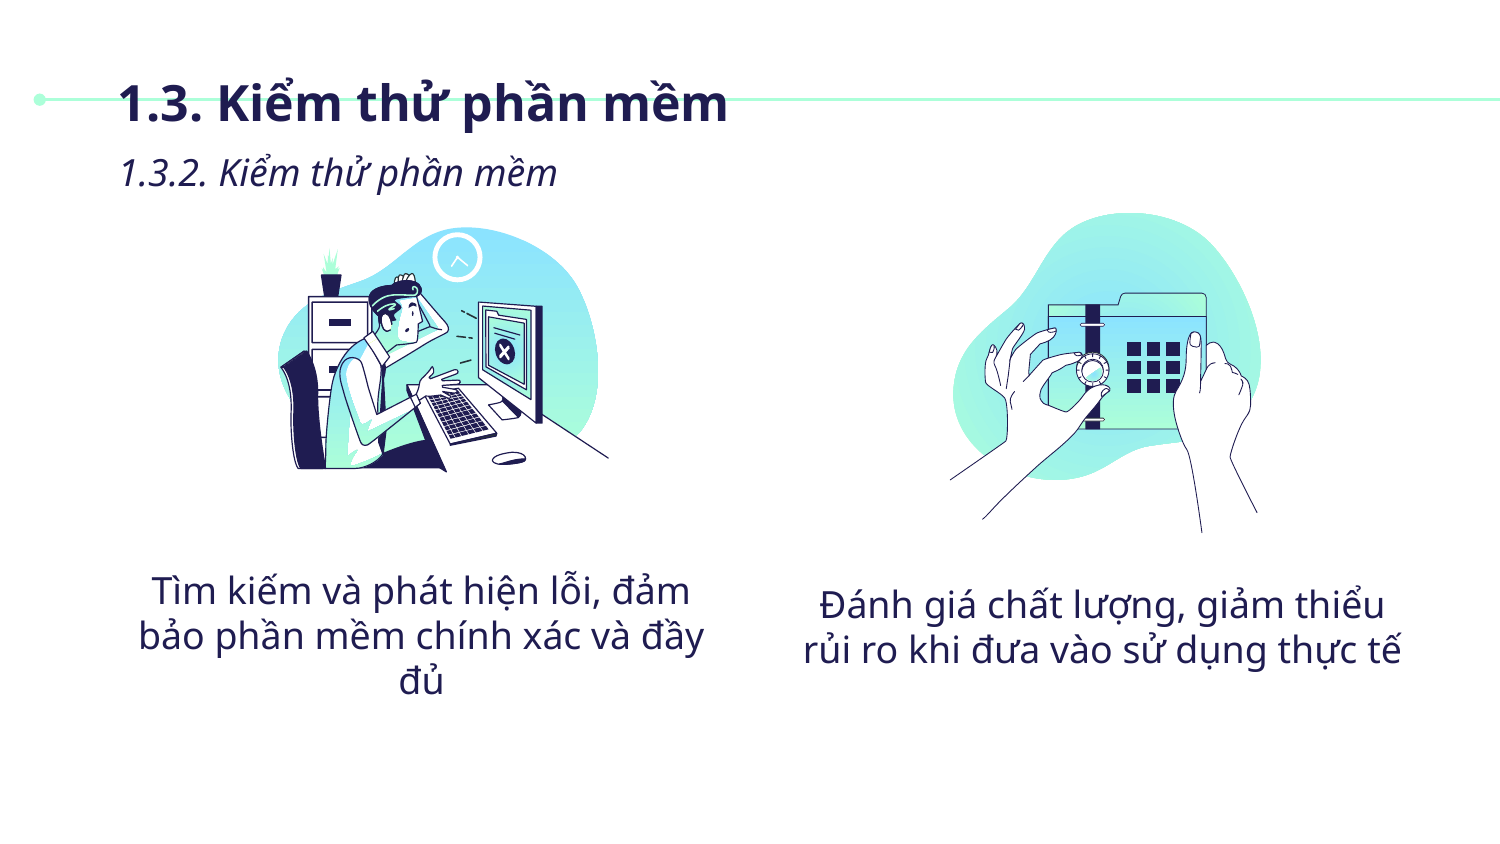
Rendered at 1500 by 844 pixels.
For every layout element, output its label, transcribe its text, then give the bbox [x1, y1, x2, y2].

text_box 1.3.2. Kiểm thử phần mềm [102, 127, 888, 197]
list Tìm kiếm và phát hiện lỗi, đảm bảo phần mềm chính xác và đầy đủ [99, 551, 722, 714]
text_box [255, 227, 610, 473]
text_box 1.3. Kiểm thử phần mềm [102, 56, 1237, 145]
list Đánh giá chất lượng, giảm thiểu rủi ro khi đưa vào sử dụng thực tế [757, 565, 1426, 727]
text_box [945, 212, 1270, 534]
